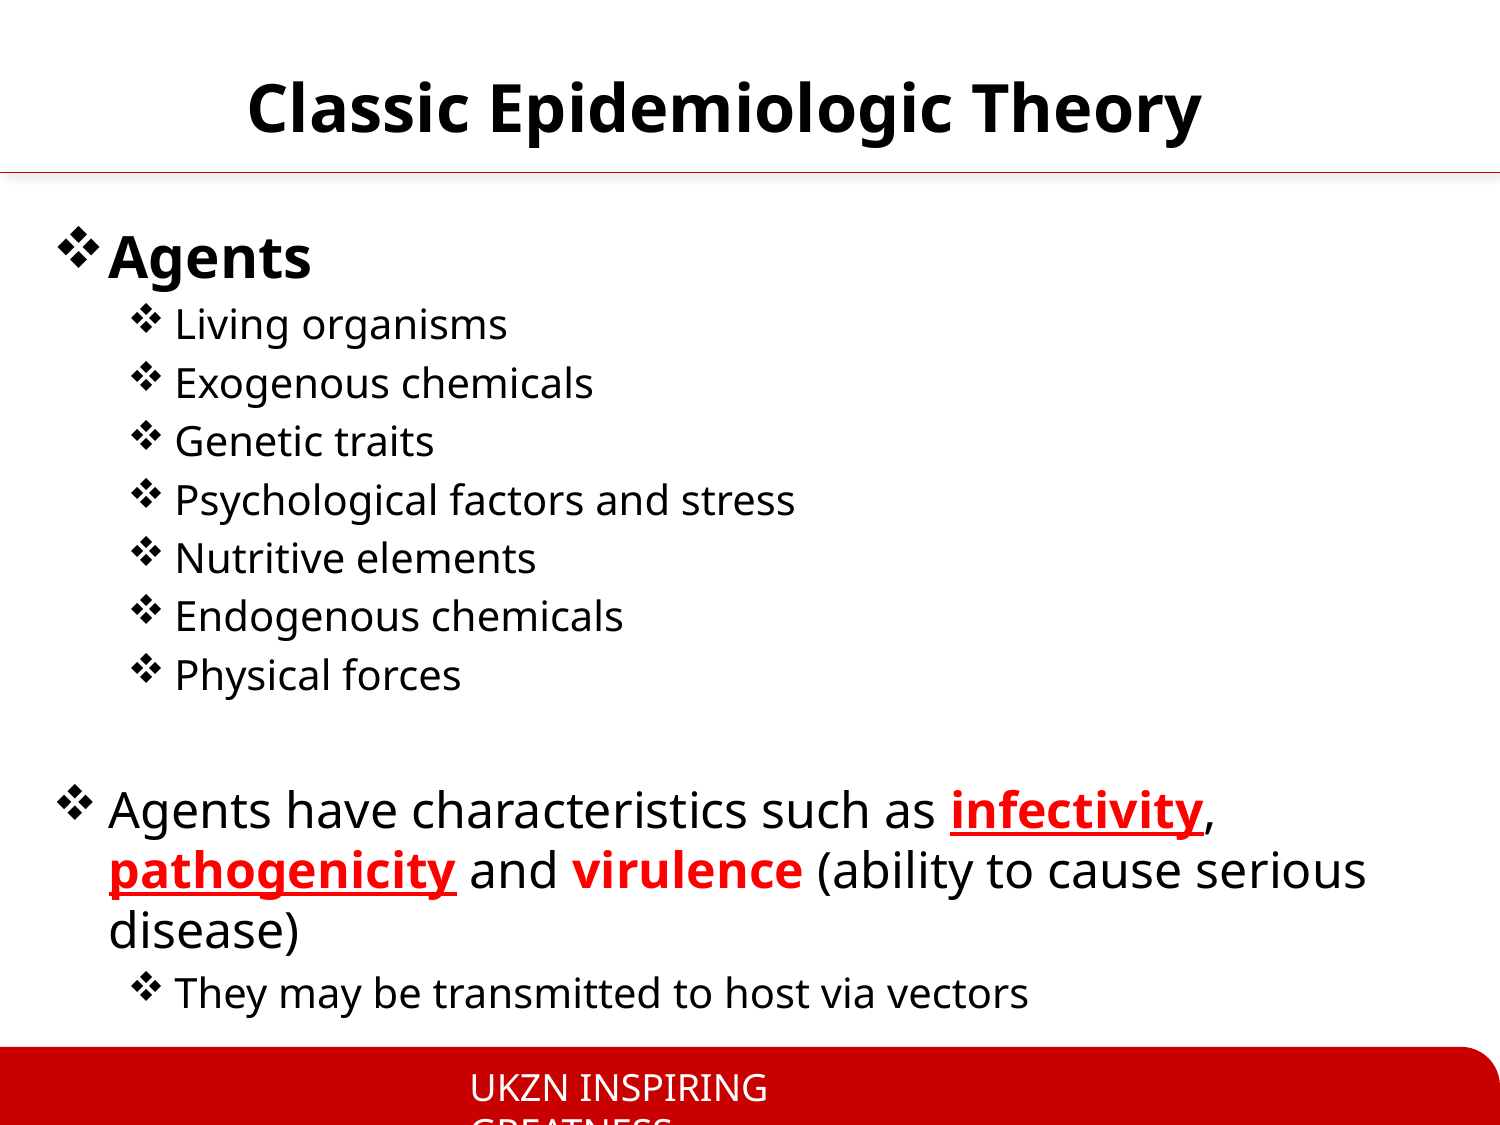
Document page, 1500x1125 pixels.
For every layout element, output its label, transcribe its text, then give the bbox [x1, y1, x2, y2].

title Classic Epidemiologic Theory [49, 12, 1401, 201]
list Agents Living organisms Exogenous chemicals Genetic traits Psychological factors and stress Nutritive elements Endogenous chemicals Physical forces Agents have characteristics such as infectivity, pathogenicity and virulence (ability to cause serious disease) They may be transmitted to host via vectors [37, 212, 1426, 1051]
